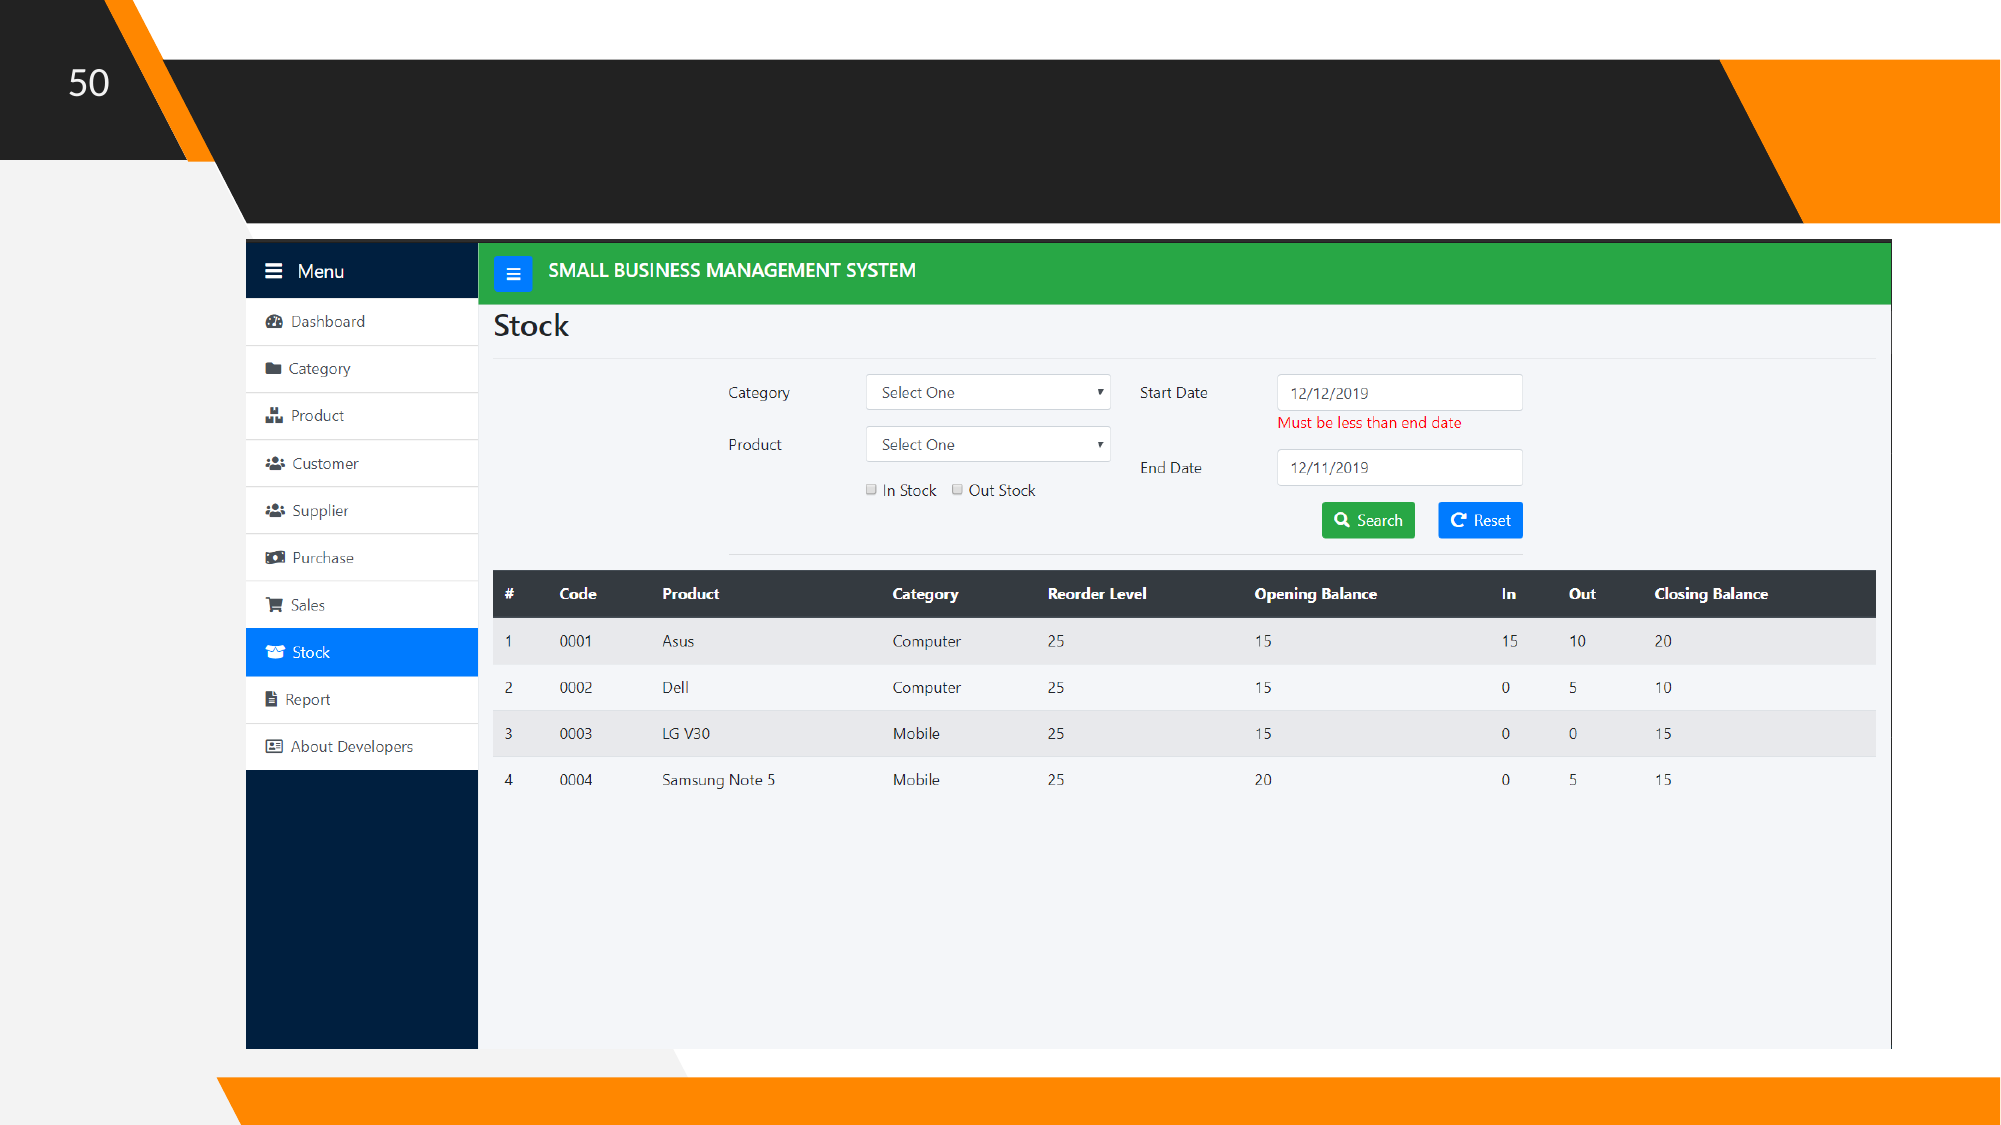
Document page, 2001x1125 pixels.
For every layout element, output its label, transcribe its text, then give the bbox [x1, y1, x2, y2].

picture [246, 239, 1892, 1049]
slide_number 50 [0, 0, 131, 160]
